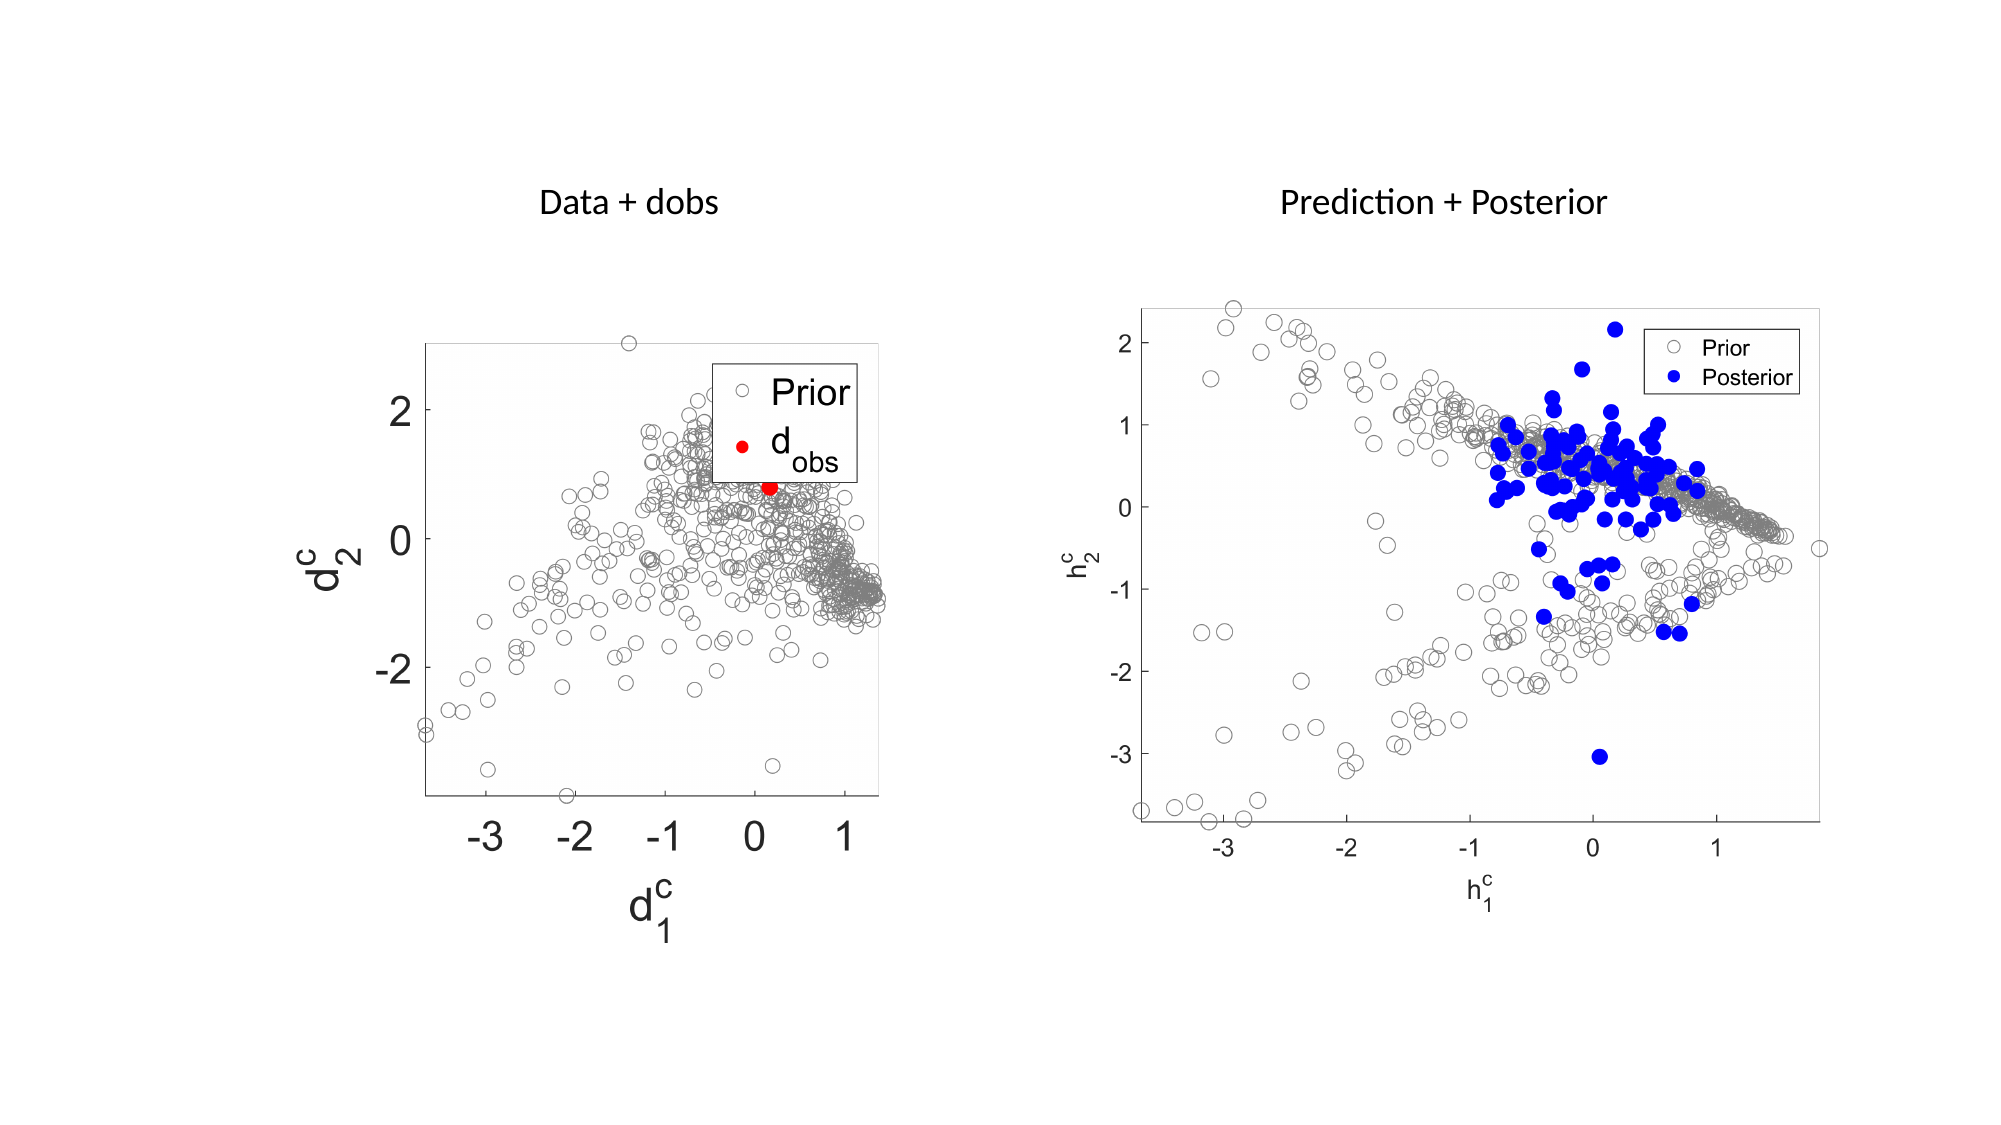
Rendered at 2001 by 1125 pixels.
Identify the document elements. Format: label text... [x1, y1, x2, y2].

picture [1061, 300, 1828, 912]
text_box Data + dobs [524, 169, 735, 230]
text_box Prediction + Posterior [1265, 169, 1624, 230]
picture [296, 335, 886, 943]
